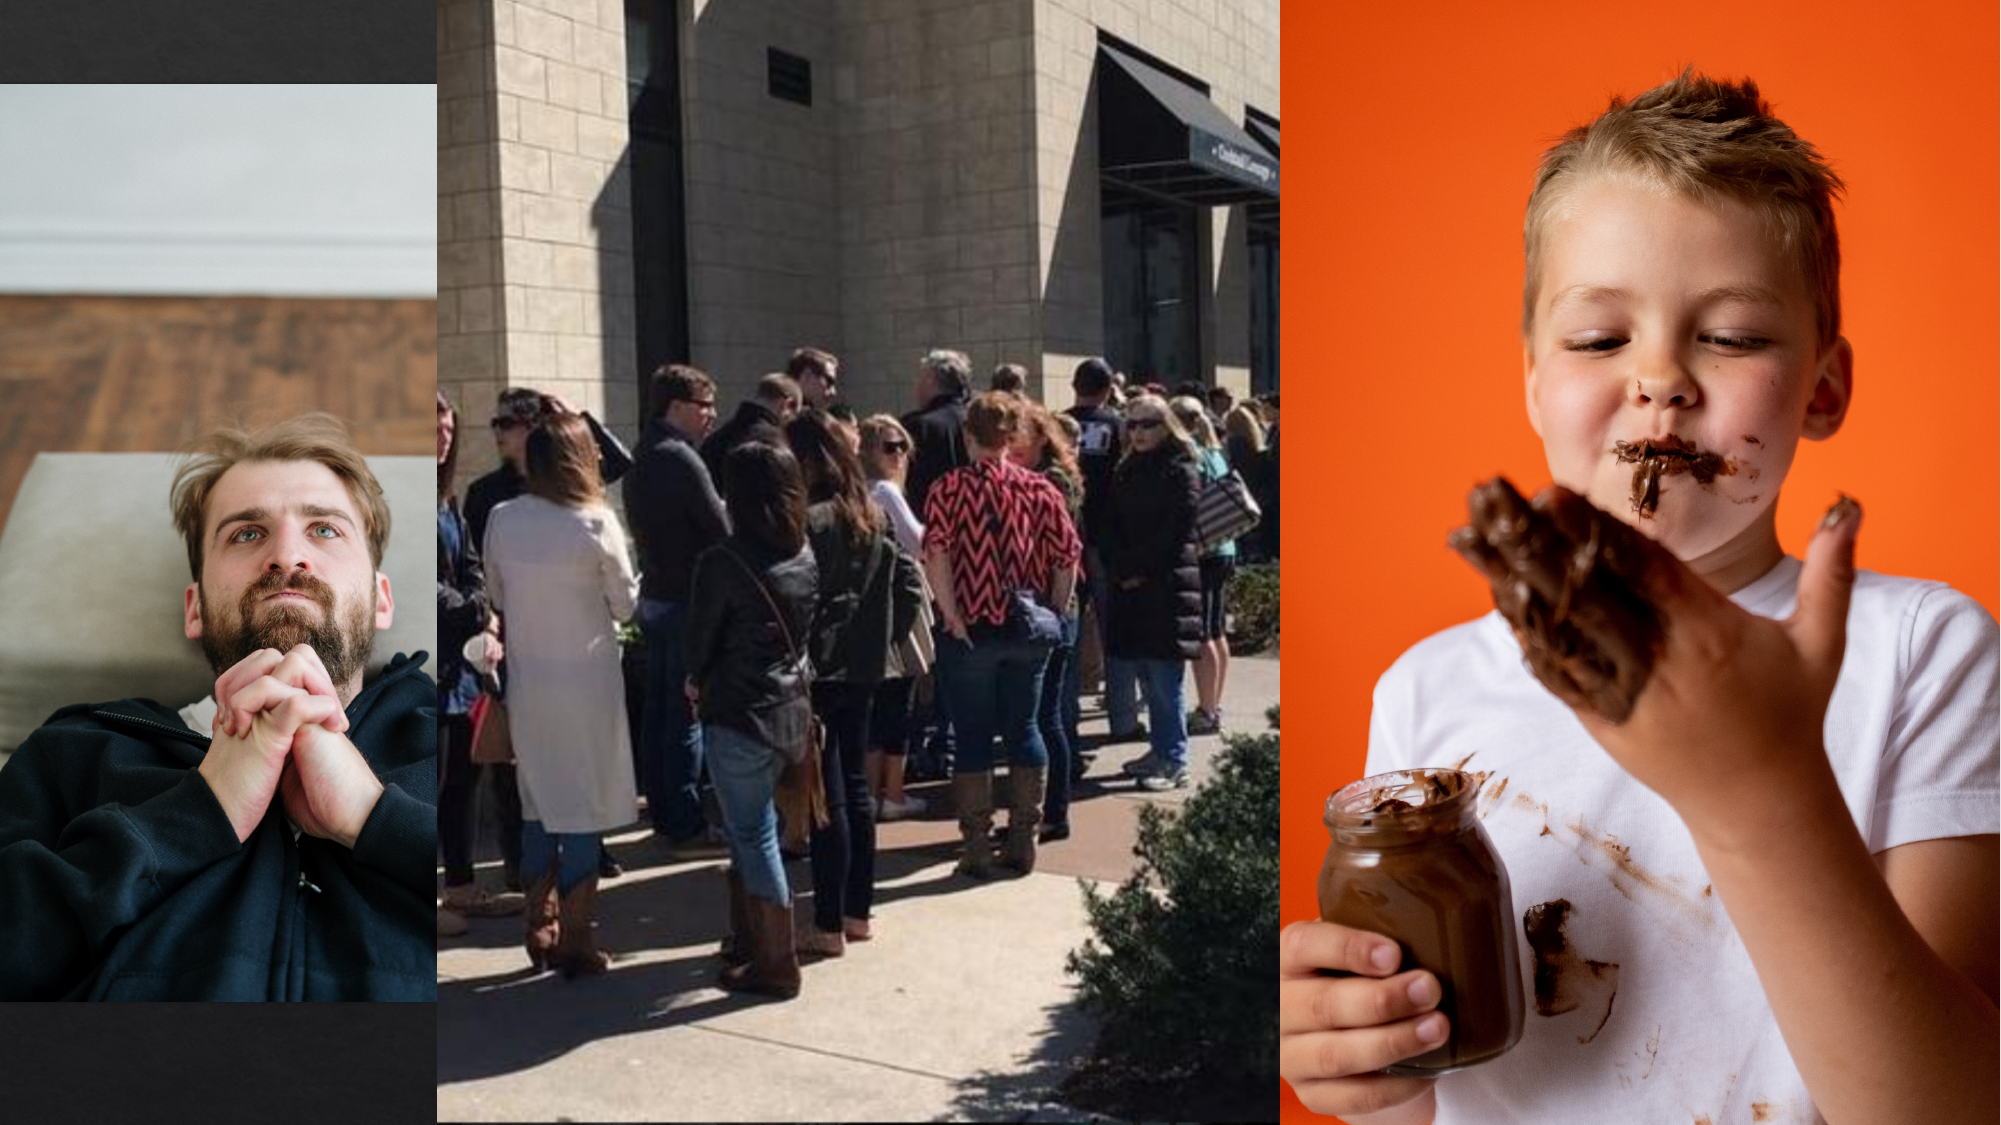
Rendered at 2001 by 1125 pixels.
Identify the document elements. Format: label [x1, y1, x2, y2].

list [2, 87, 436, 998]
picture [437, 0, 2000, 1125]
